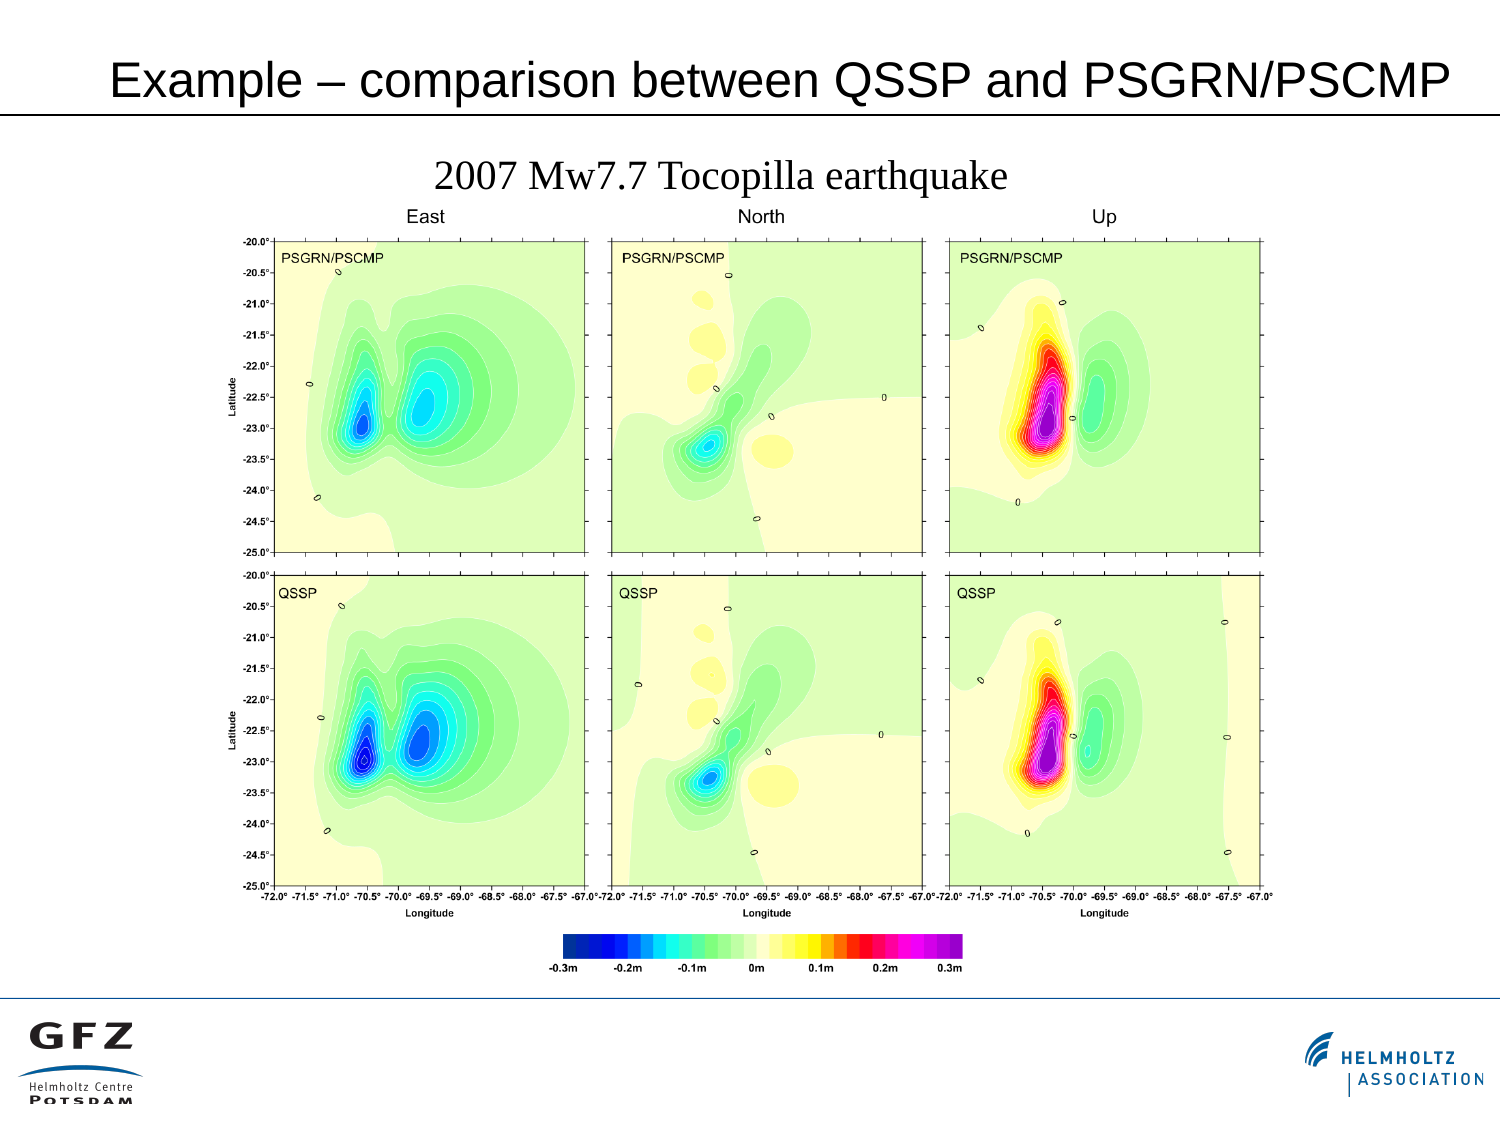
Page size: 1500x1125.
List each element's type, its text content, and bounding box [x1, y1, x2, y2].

text_box 2007 Mw7.7 Tocopilla earthquake [419, 140, 1024, 203]
picture [226, 205, 1274, 974]
text_box Example – comparison between QSSP and PSGRN/PSCMP [0, 39, 1500, 114]
